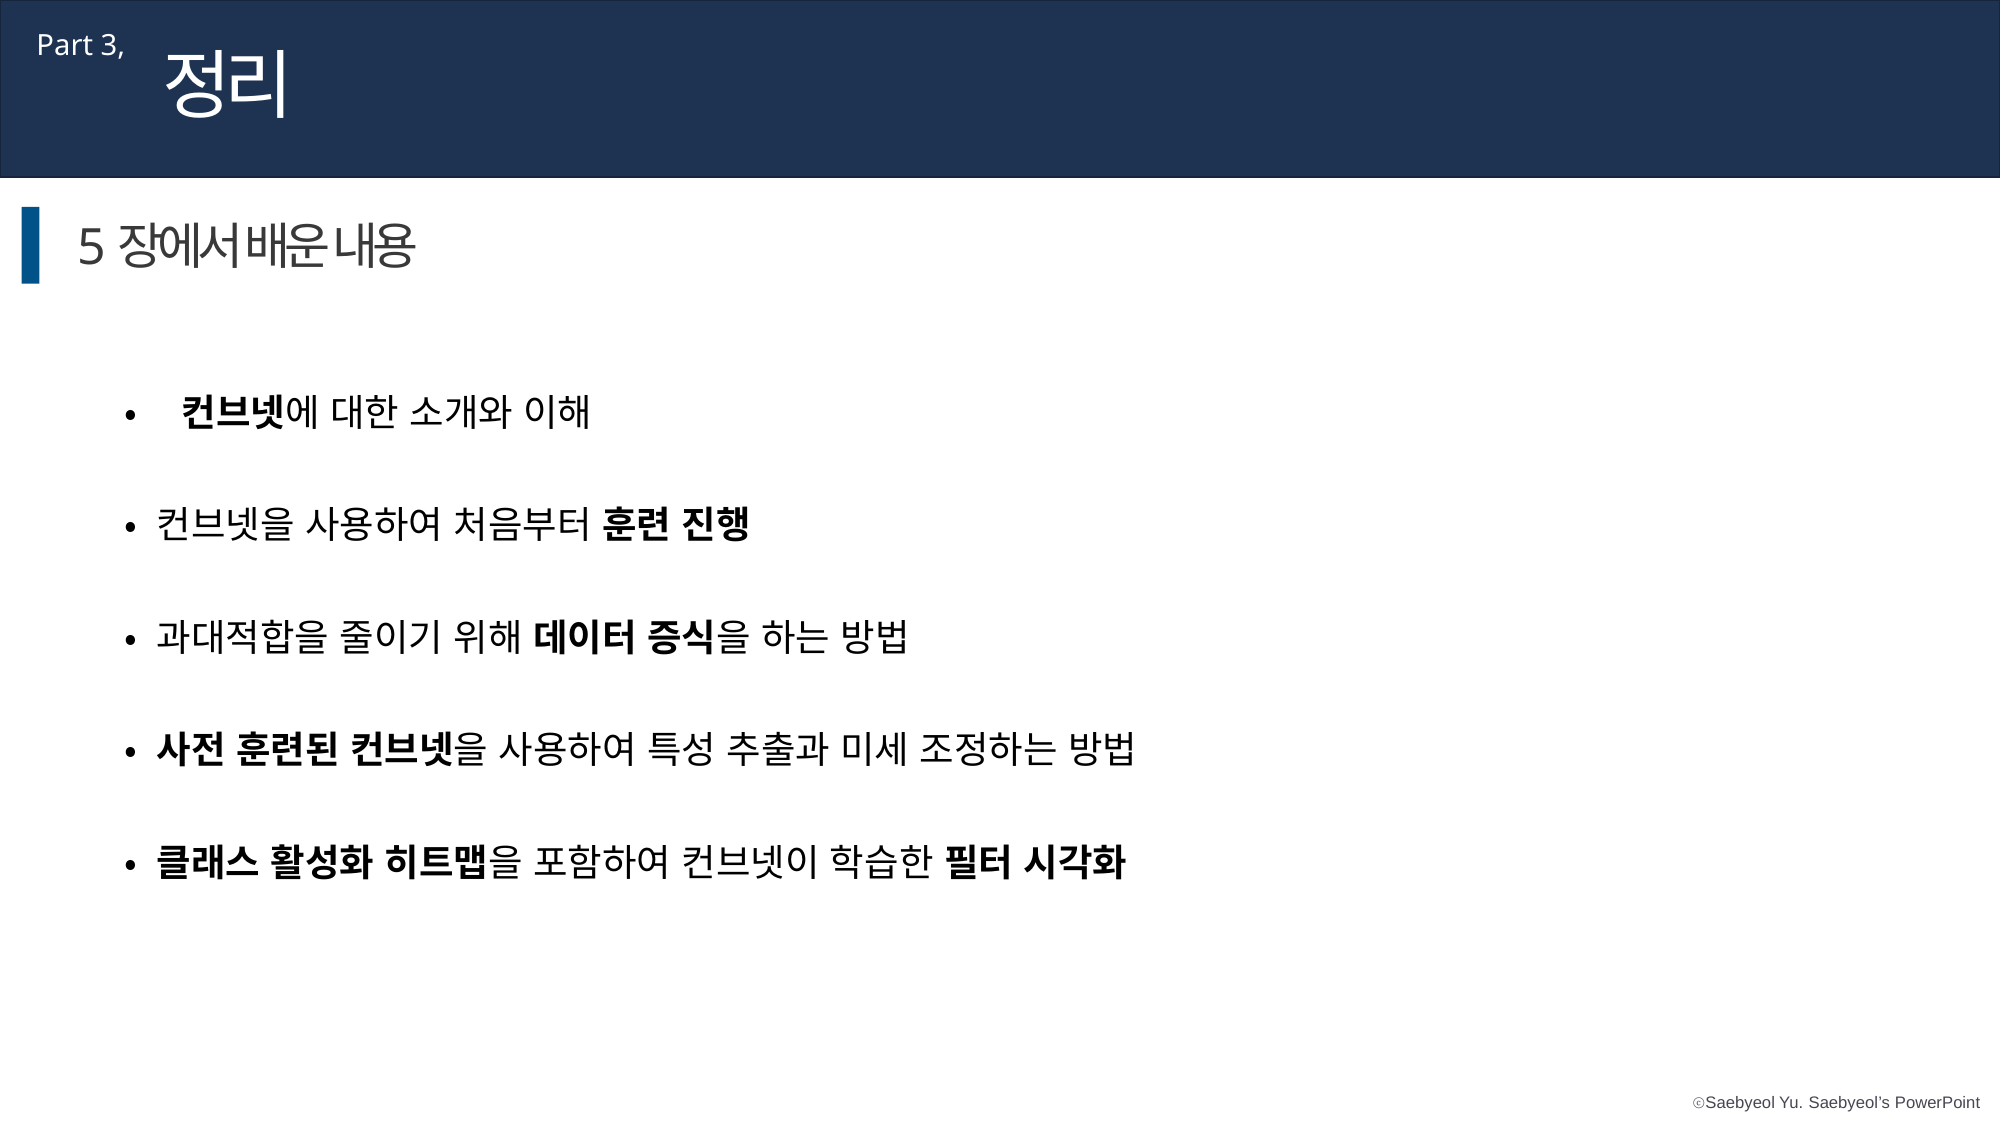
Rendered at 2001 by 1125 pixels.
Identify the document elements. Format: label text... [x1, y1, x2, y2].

text_box 5장에서 배운 내용 [62, 207, 433, 283]
text_box Part 3, [21, 19, 148, 69]
text_box [0, 0, 2000, 178]
text_box 정리 [147, 30, 309, 136]
text_box • 컨브넷에 대한 소개와 이해 • 컨브넷을 사용하여 처음부터 훈련 진행 • 과대적합을 줄이기 위해 데이터 증식을 하는 방법 • 사전 훈련된 컨브넷을 사용하여 특성 추출과 미세 조정하는 방법 • 클래스 활성화 히트맵을 포함하여 컨브넷이 학습한 필터 시각화 [109, 313, 1153, 892]
text_box [21, 206, 40, 285]
